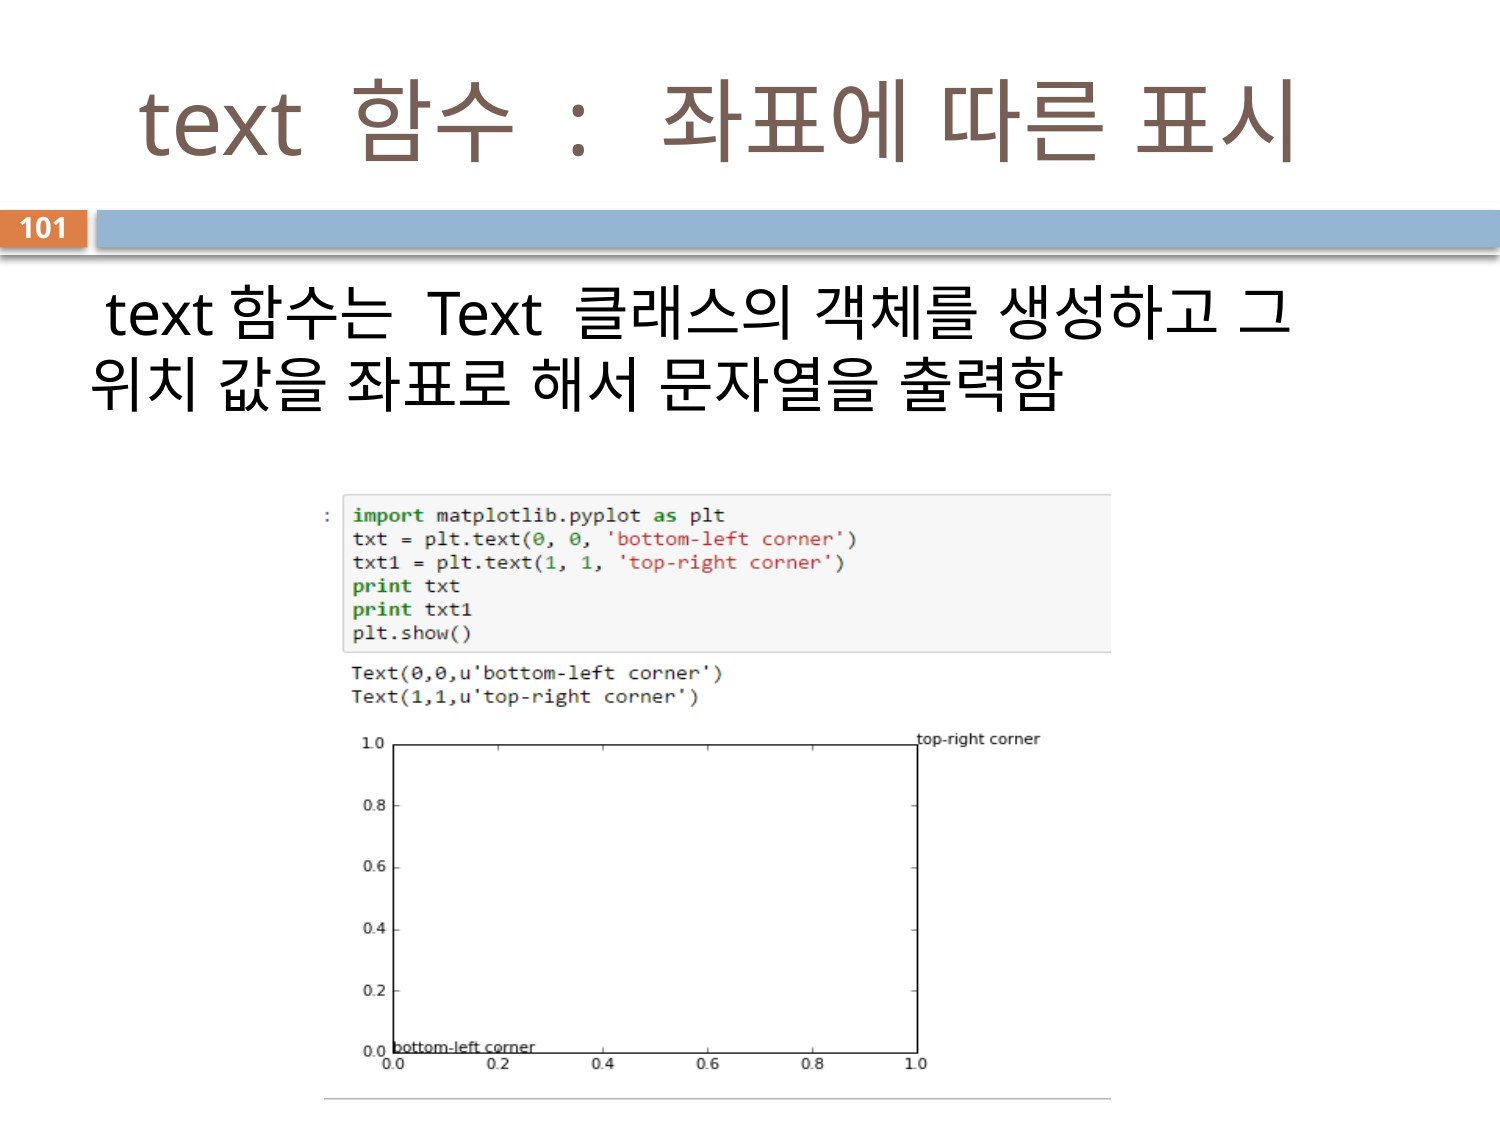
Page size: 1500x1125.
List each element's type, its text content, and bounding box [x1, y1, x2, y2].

list text함수는 Text 클래스의 객체를 생성하고 그 위치 값을 좌표로 해서 문자열을 출력함 [75, 267, 1425, 539]
slide_number 101 [0, 208, 88, 249]
picture [324, 479, 1111, 1101]
title text 함수 : 좌표에 따른 표시 [100, 37, 1438, 200]
